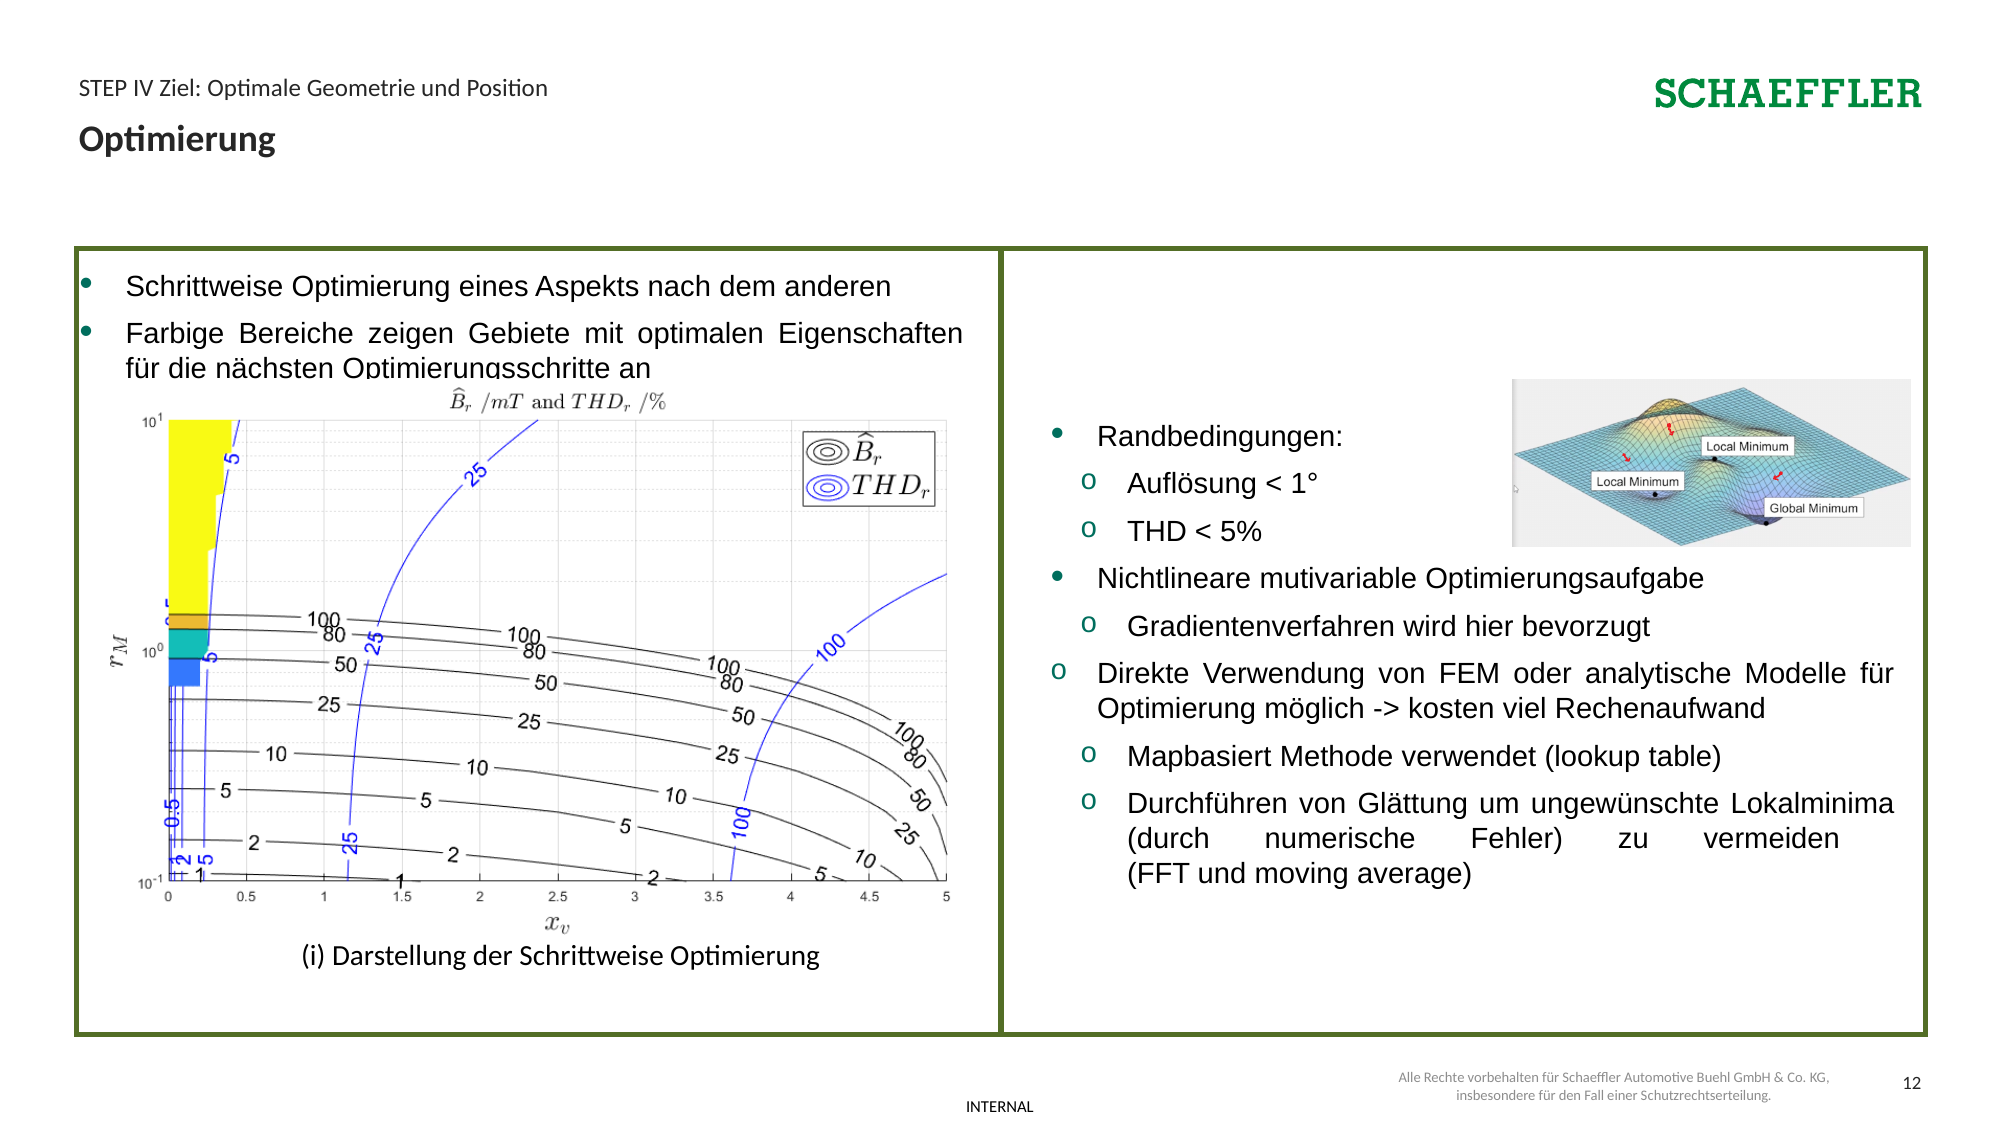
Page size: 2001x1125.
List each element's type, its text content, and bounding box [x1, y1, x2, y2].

list STEP IV Ziel: Optimale Geometrie und Position [78, 66, 1254, 102]
picture [85, 379, 971, 941]
picture [1512, 379, 1911, 547]
text_box [76, 247, 1001, 1036]
text_box [1001, 247, 1926, 1036]
slide_number 12 [1862, 1070, 1922, 1100]
title Optimierung [78, 113, 1461, 209]
